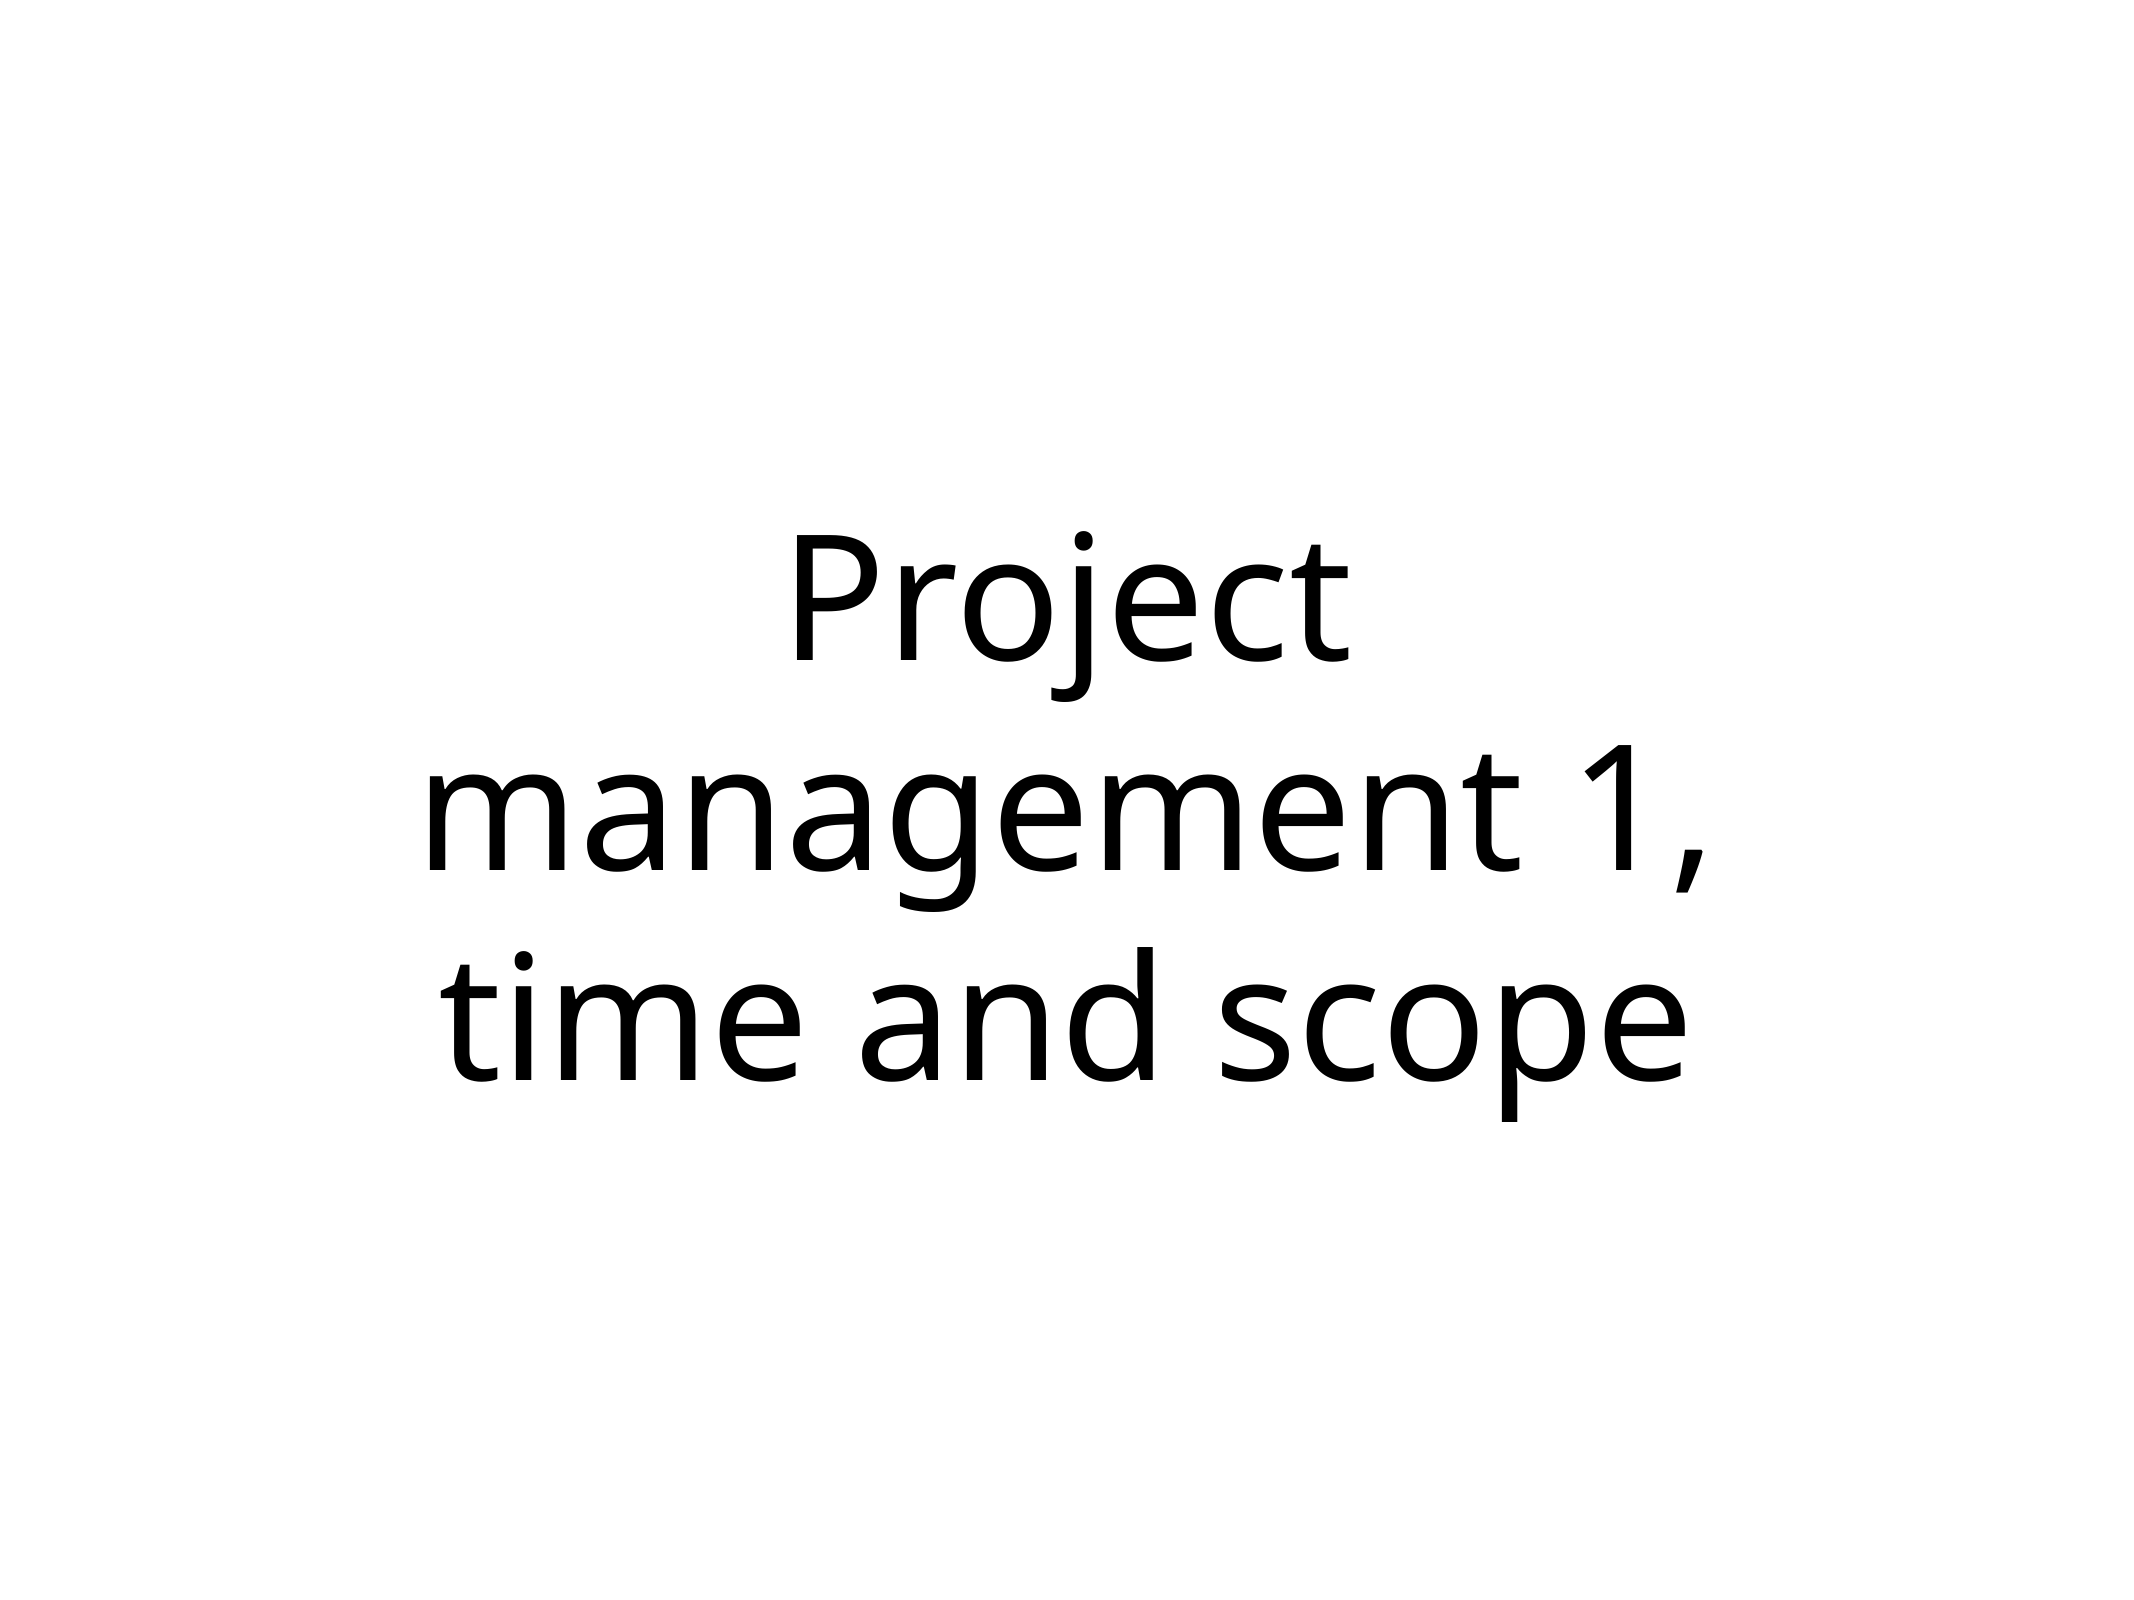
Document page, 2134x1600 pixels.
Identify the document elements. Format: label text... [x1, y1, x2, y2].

title Project management 1, time and scope [207, 486, 1926, 1113]
